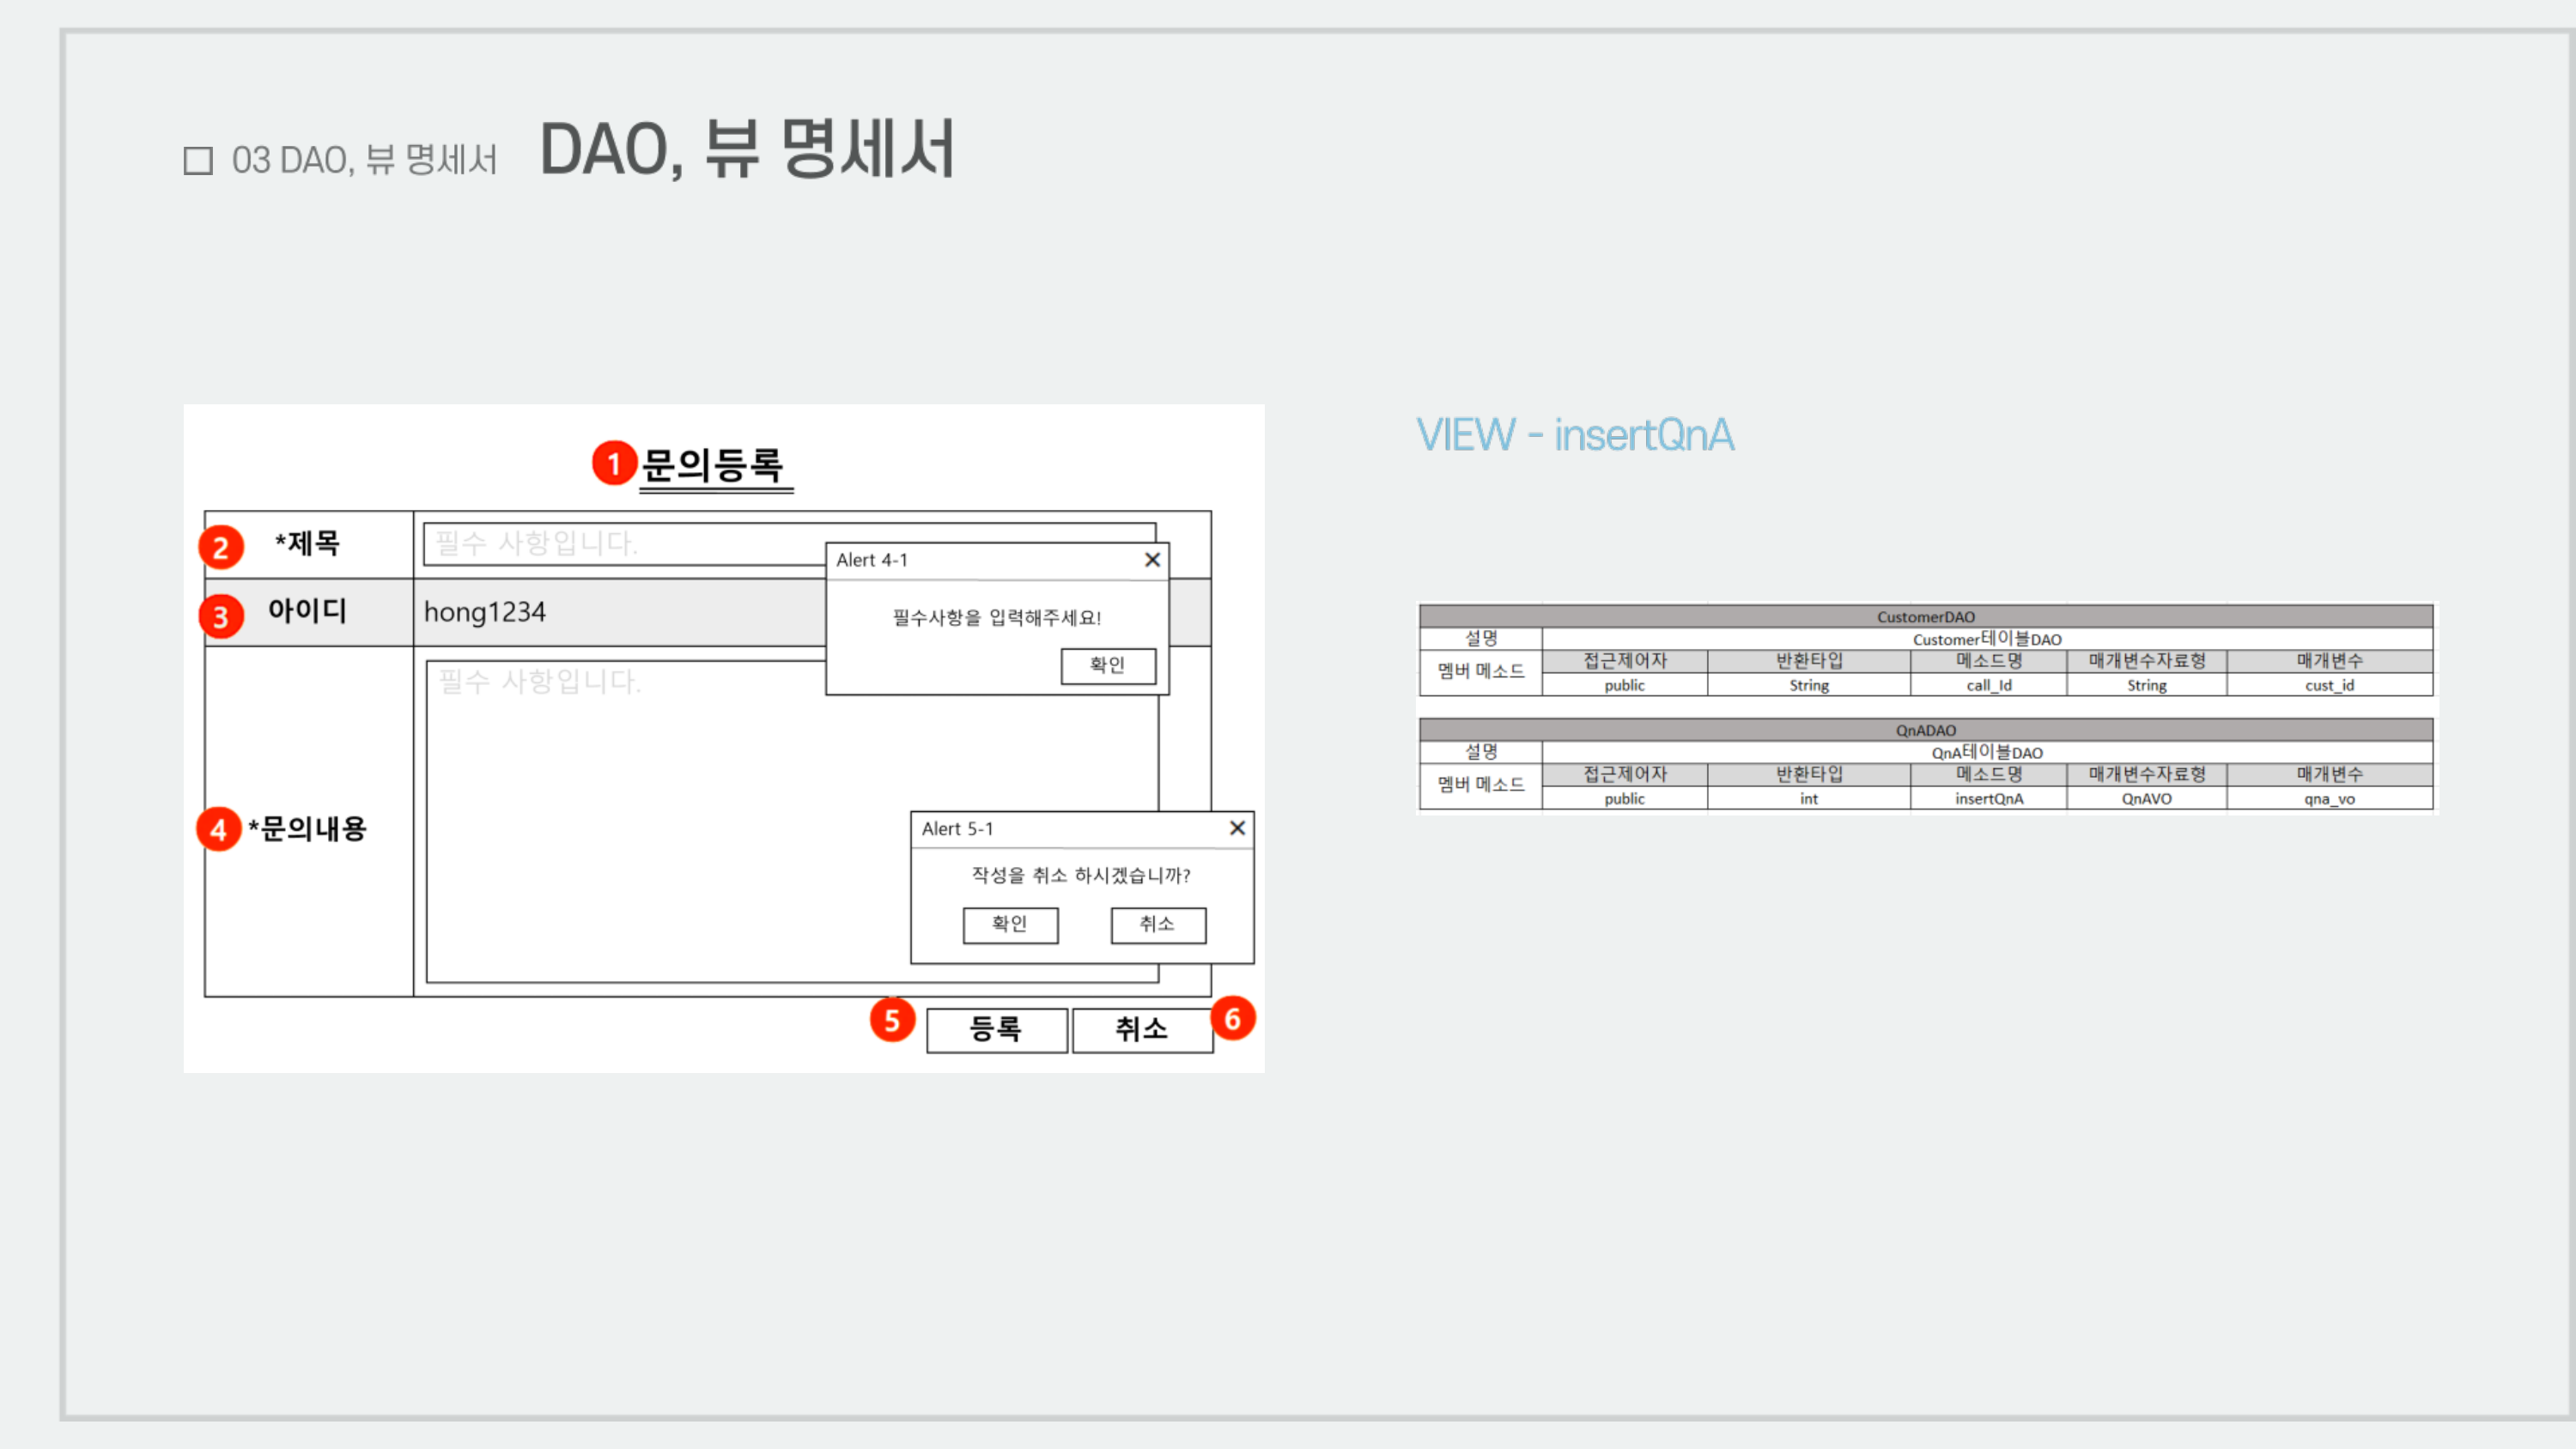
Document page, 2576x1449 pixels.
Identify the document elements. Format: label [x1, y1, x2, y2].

picture [530, 93, 989, 222]
text_box [1416, 601, 2439, 815]
text_box [183, 147, 213, 176]
picture [227, 130, 516, 199]
picture [1410, 397, 1754, 482]
text_box [58, 26, 2576, 1422]
text_box [183, 404, 1265, 1073]
